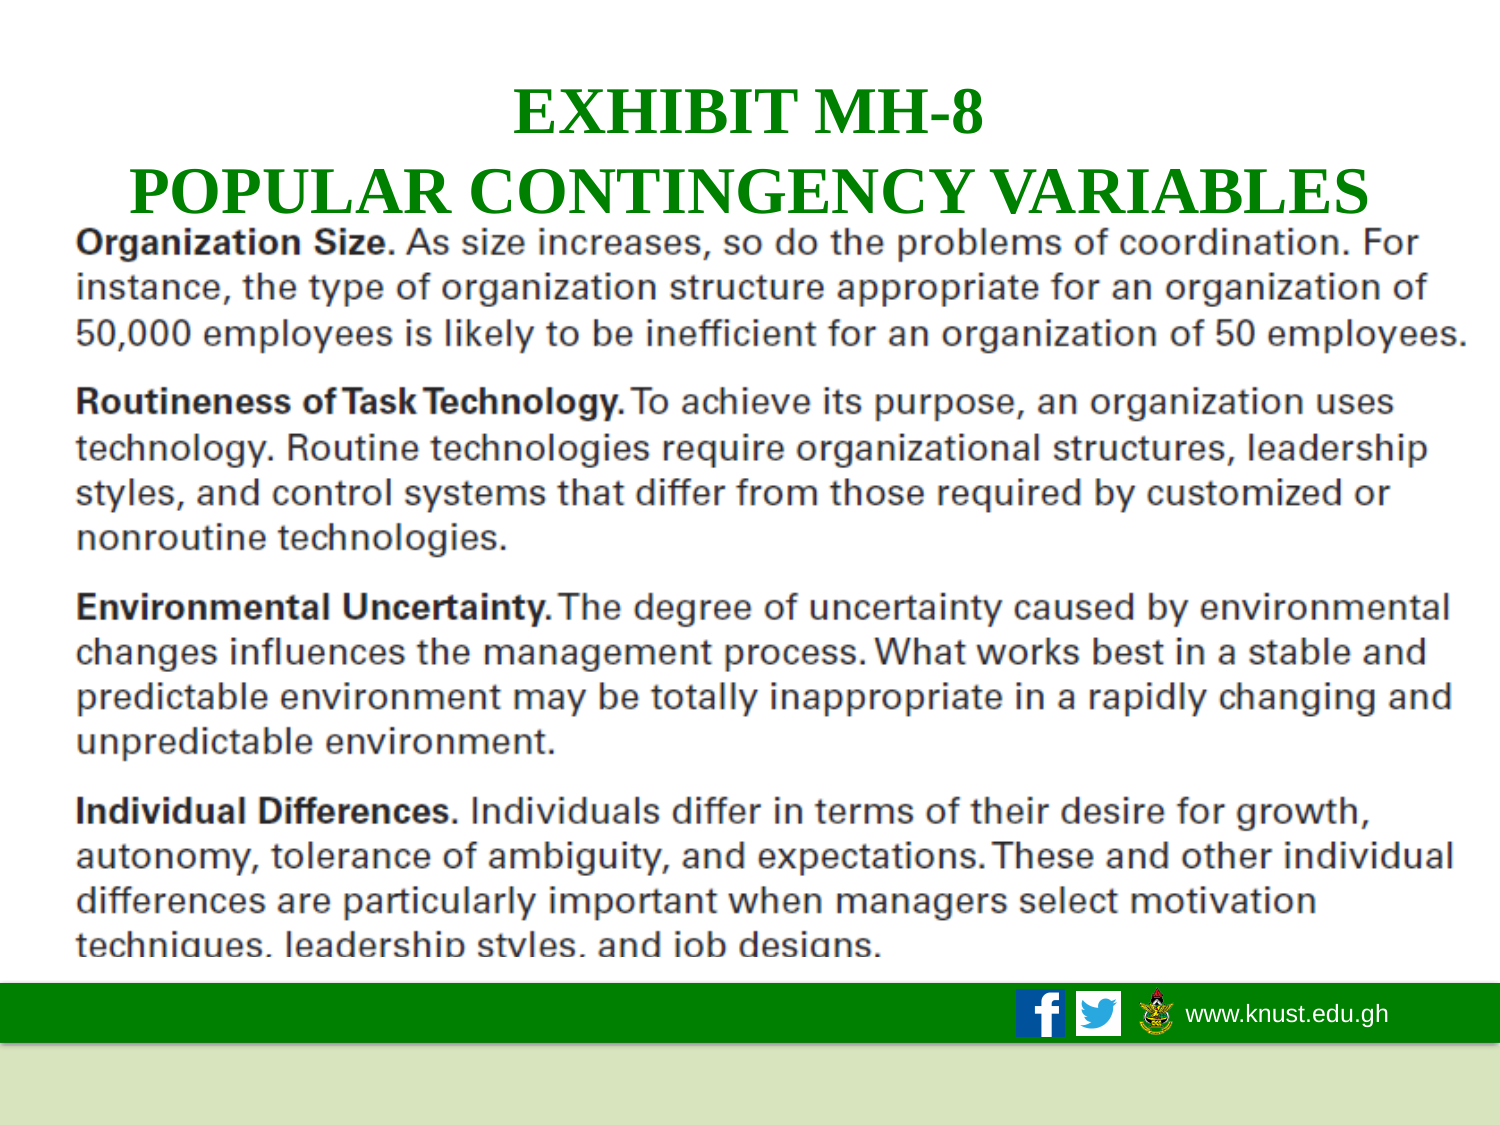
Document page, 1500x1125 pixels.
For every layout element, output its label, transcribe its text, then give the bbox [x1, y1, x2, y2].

picture [1139, 987, 1174, 1035]
title EXHIBIT MH-8 POPULAR CONTINGENCY VARIABLES [103, 59, 1397, 212]
picture [1016, 989, 1065, 1037]
picture [1076, 991, 1121, 1036]
picture [52, 213, 1500, 957]
